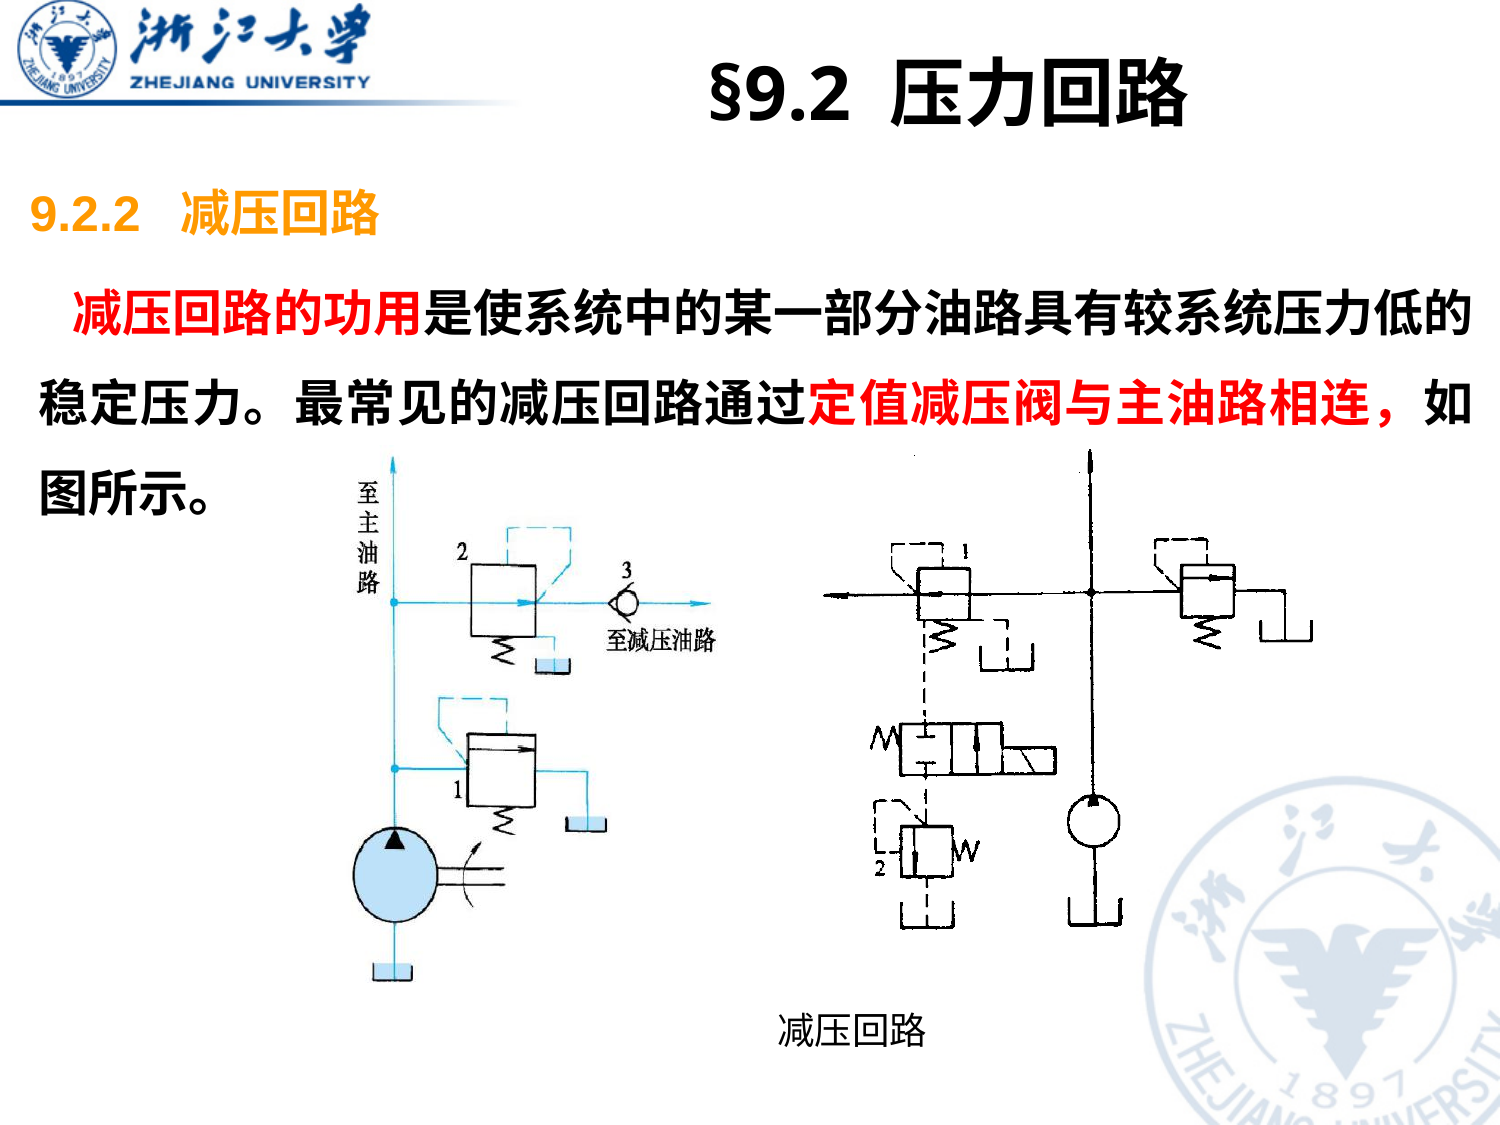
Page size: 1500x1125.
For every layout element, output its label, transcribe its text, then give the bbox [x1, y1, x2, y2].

text_box 减压回路的功用是使系统中的某一部分油路具有较系统压力低的稳定压力。最常见的减压回路通过定值减压阀与主油路相连，如图所示。 [23, 243, 1489, 529]
text_box 9.2.2 减压回路 [14, 174, 396, 249]
picture [0, 0, 1500, 1125]
text_box 减压回路 [702, 999, 985, 1060]
text_box §9.2 压力回路 [693, 37, 1205, 143]
